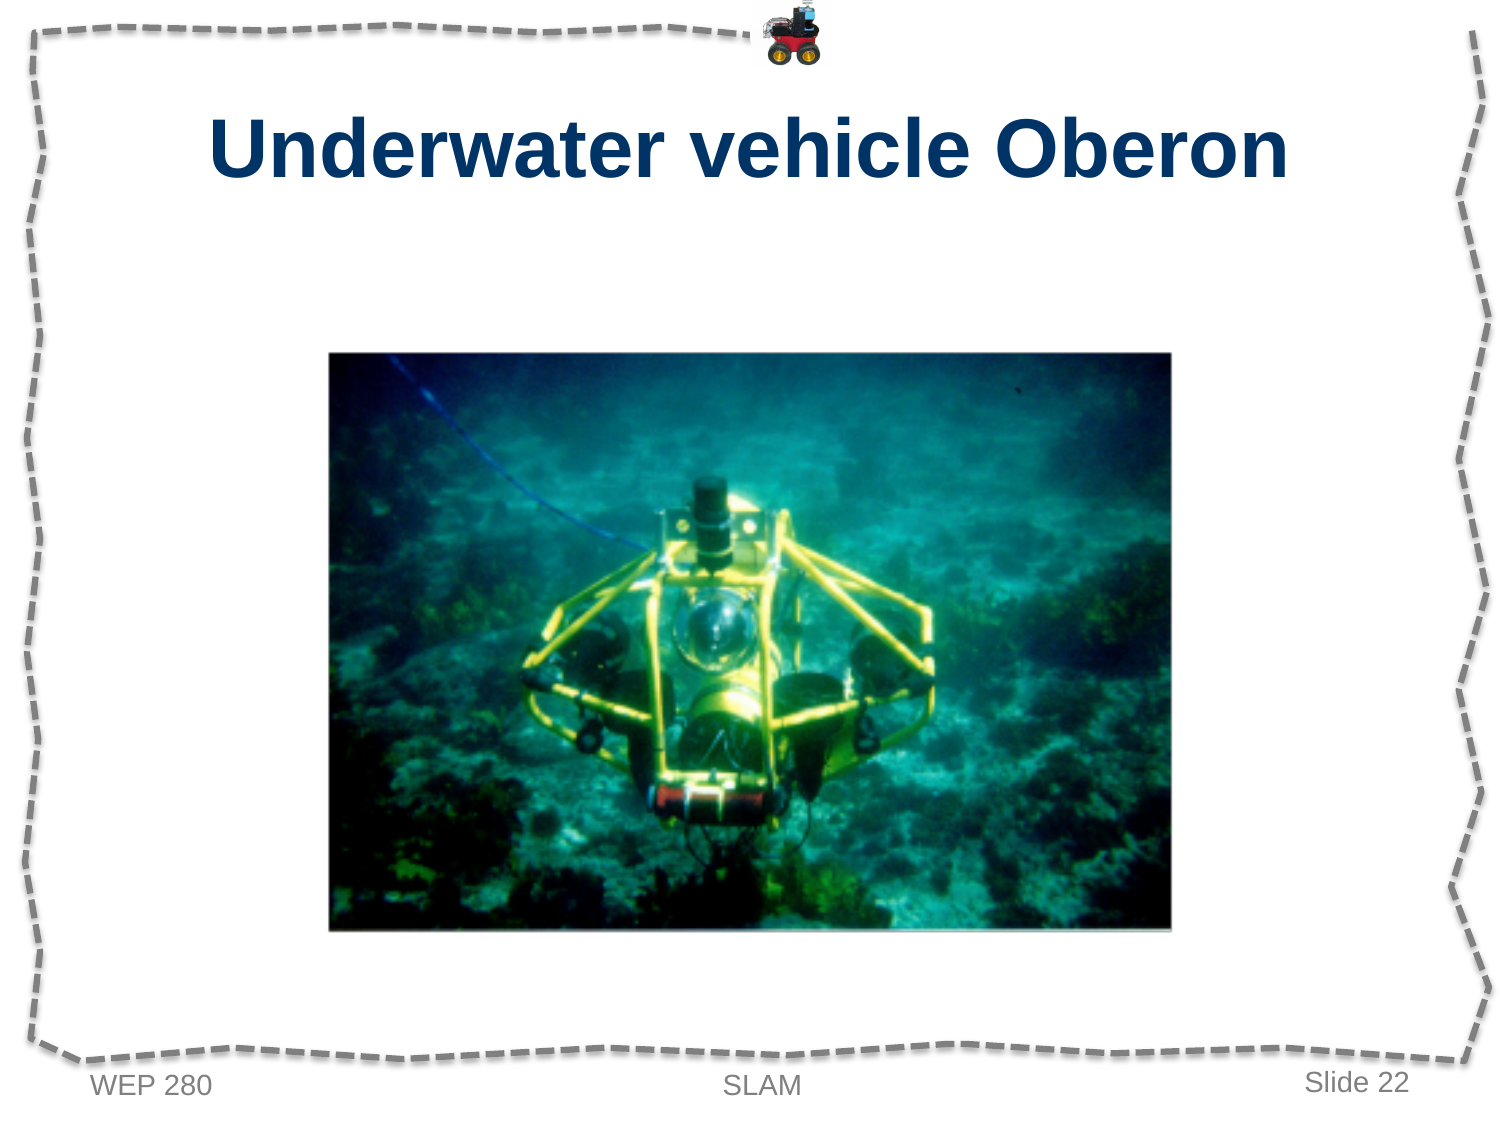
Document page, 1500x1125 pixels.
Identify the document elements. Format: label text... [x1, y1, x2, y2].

slide_number Slide 22 [1074, 1058, 1426, 1103]
slide_number WEP 280 [75, 1058, 425, 1103]
picture [750, 0, 833, 50]
picture [299, 324, 1213, 949]
footer SLAM [512, 1058, 1013, 1103]
title Underwater vehicle Oberon [75, 50, 1425, 238]
